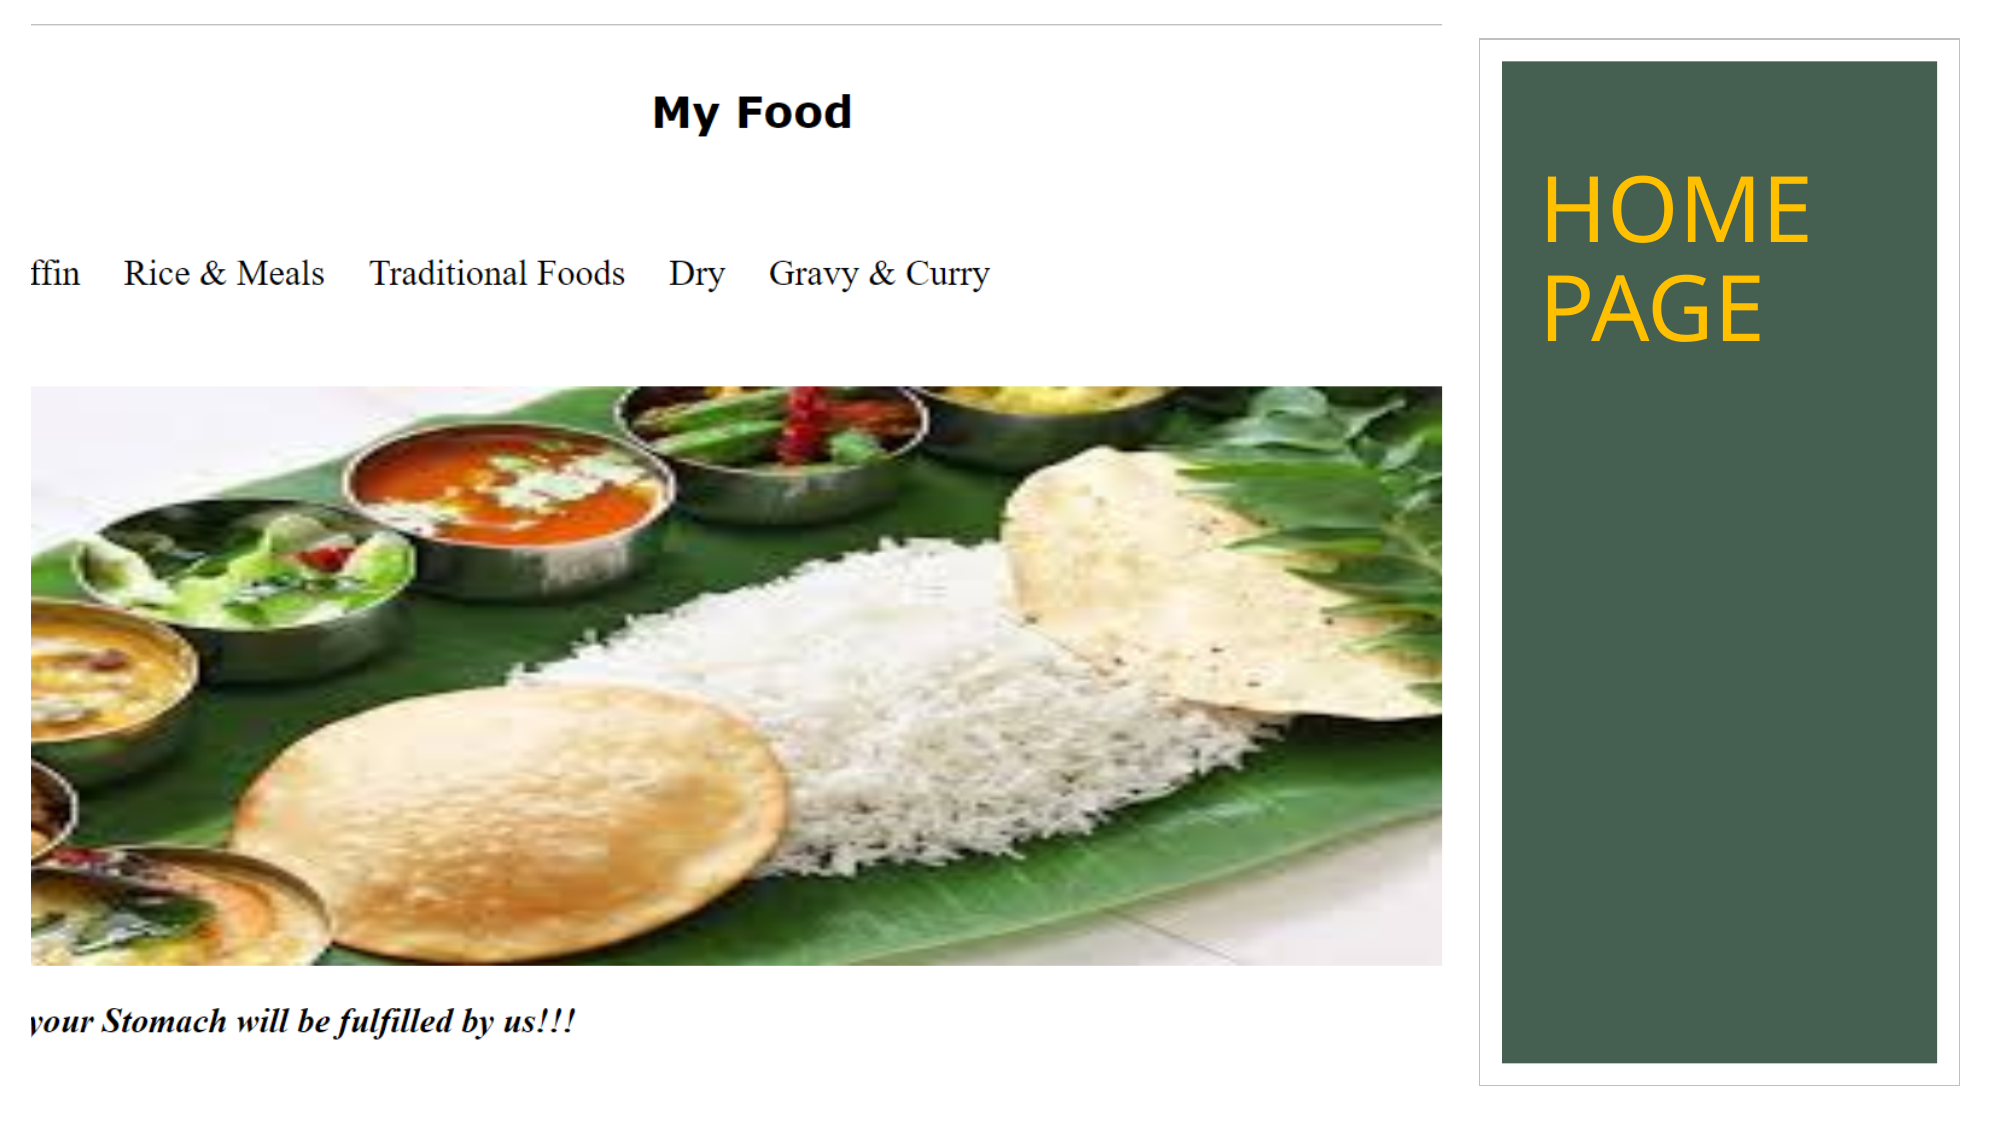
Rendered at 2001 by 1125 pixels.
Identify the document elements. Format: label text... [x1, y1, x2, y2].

picture [31, 23, 1443, 1071]
title HOME PAGE [1524, 98, 1924, 369]
